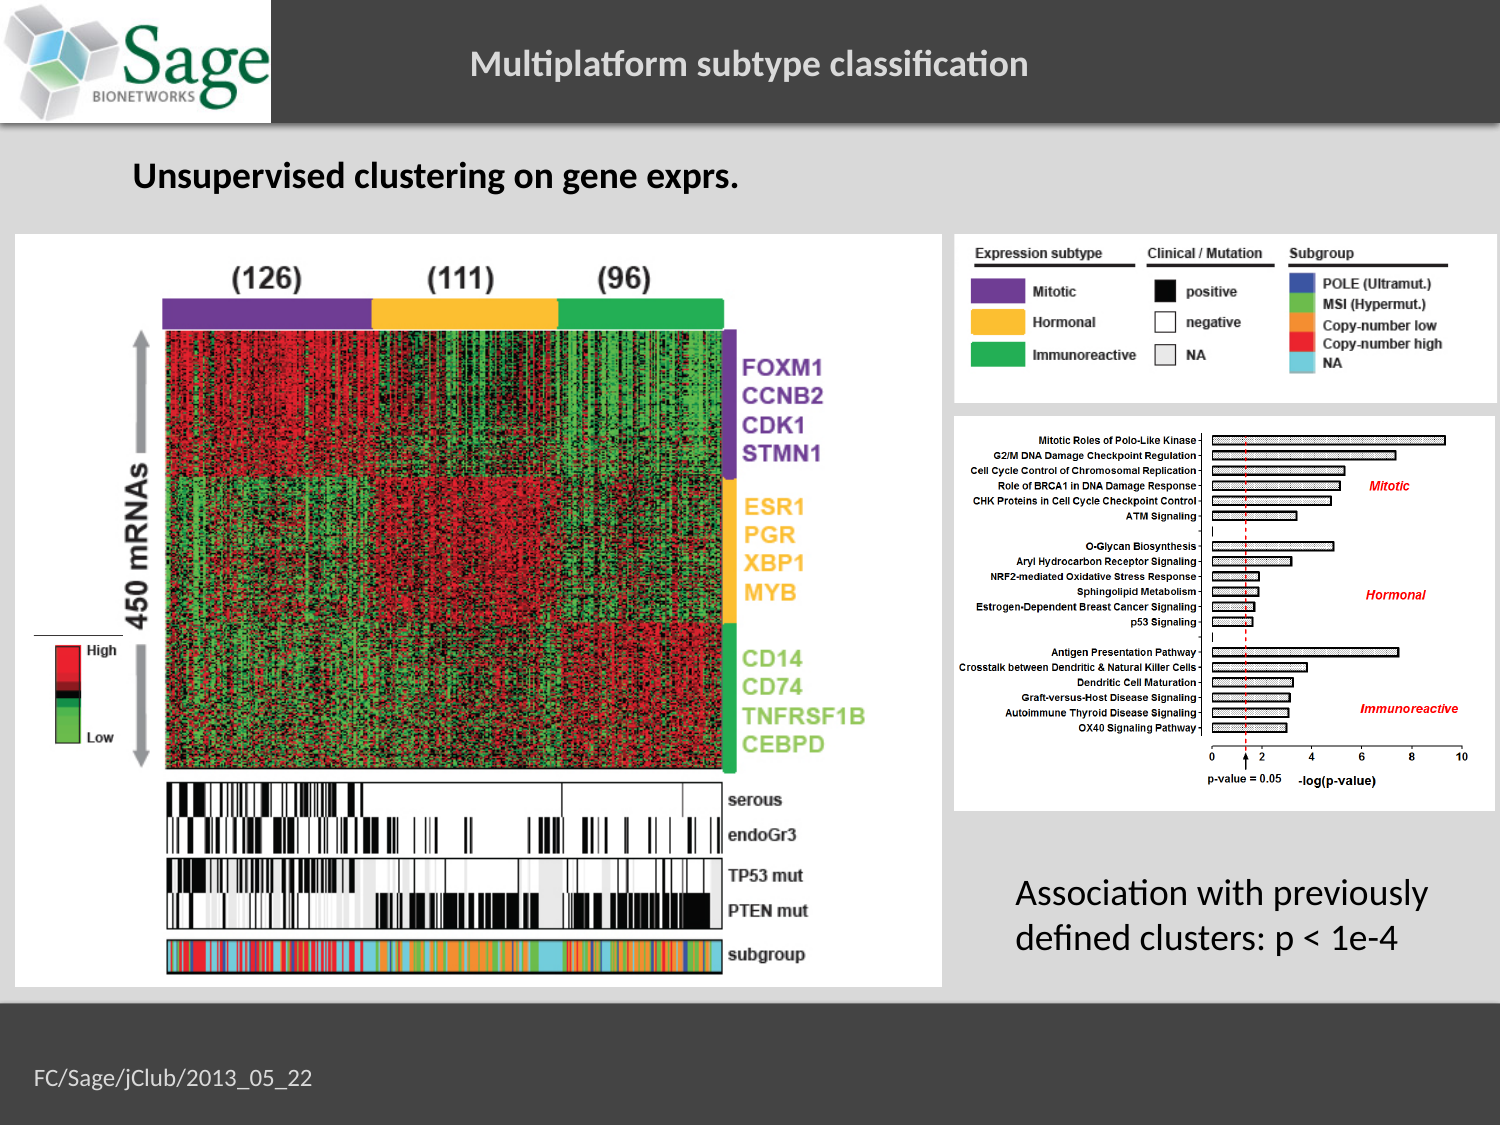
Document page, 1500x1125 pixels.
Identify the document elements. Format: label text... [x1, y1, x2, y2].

text_box Multiplatform subtype classification [454, 31, 1045, 92]
picture [0, 0, 271, 123]
text_box Unsupervised clustering on gene exprs. [117, 143, 756, 204]
picture [954, 234, 1498, 404]
picture [954, 416, 1495, 811]
picture [14, 234, 943, 987]
text_box Association with previously defined clusters: p < 1e-4 [1000, 860, 1457, 965]
